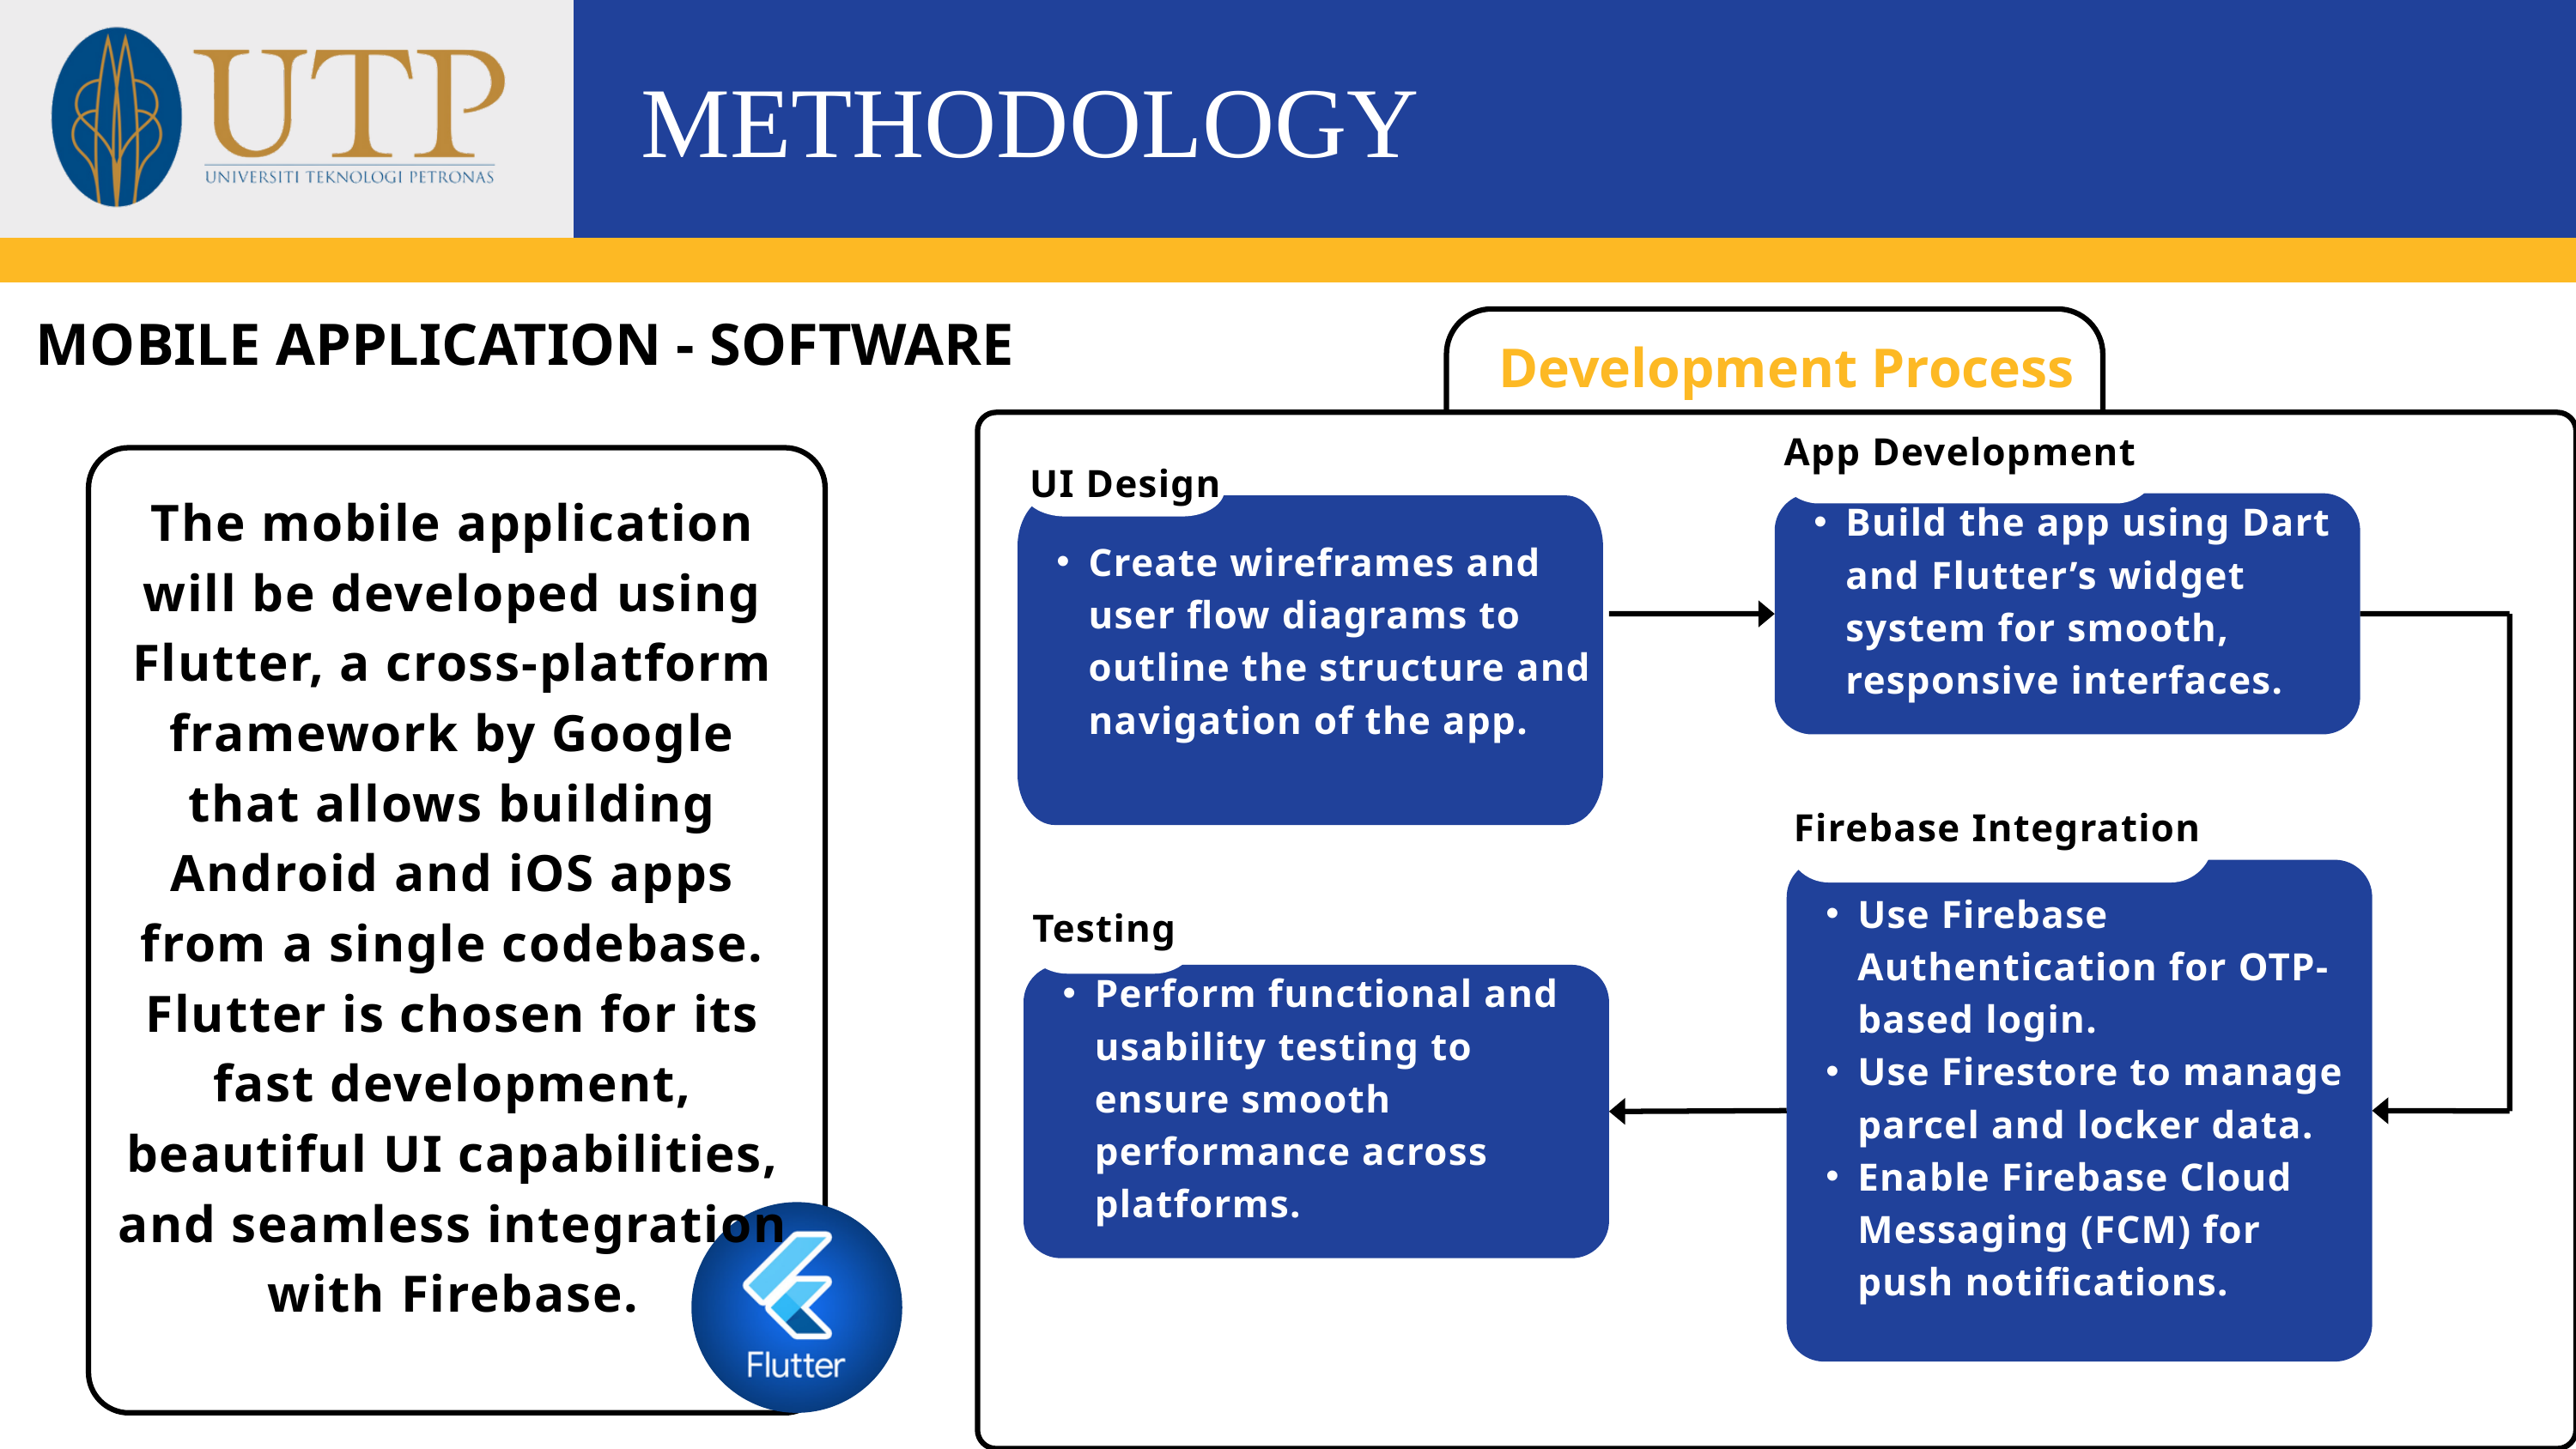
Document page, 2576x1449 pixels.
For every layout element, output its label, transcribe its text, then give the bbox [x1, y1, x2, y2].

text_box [1786, 859, 2372, 1362]
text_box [575, 0, 2576, 236]
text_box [691, 1202, 902, 1414]
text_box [1786, 763, 2233, 883]
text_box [1776, 391, 2159, 504]
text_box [1022, 440, 1230, 518]
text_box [1774, 493, 2360, 735]
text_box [1446, 308, 2104, 409]
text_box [1017, 494, 1604, 826]
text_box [88, 447, 826, 1414]
text_box Development Process [2107, 323, 2115, 389]
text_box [1024, 902, 1197, 974]
text_box MOBILE APPLICATION - SOFTWARE [35, 296, 1122, 377]
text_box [1023, 964, 1610, 1258]
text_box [977, 412, 2576, 1449]
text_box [0, 237, 2576, 282]
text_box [0, 0, 574, 236]
